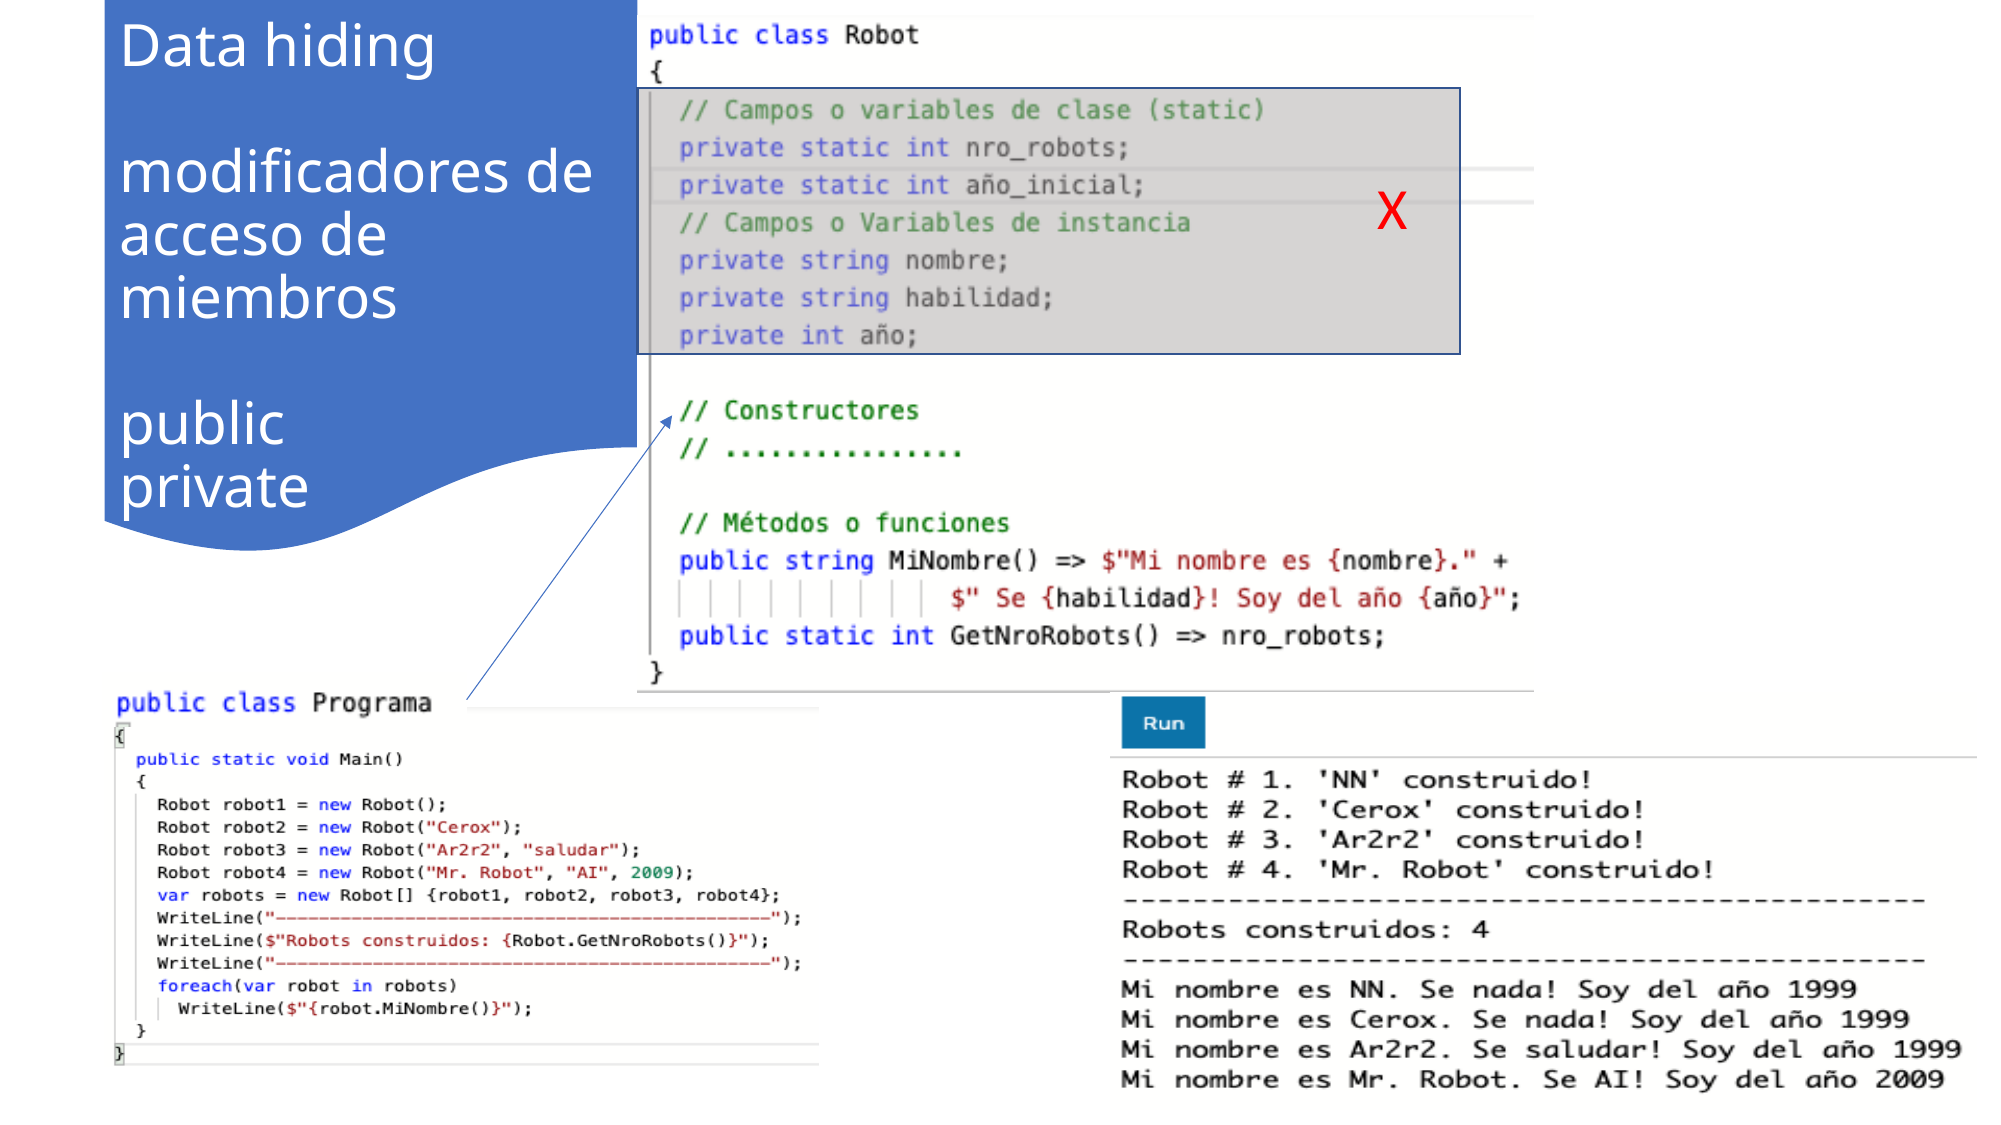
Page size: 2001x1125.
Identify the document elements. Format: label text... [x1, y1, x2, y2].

picture [637, 15, 1977, 1110]
picture [102, 672, 819, 1067]
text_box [466, 415, 673, 700]
title Data hiding modificadores de acceso de miembros public private [104, 0, 638, 563]
